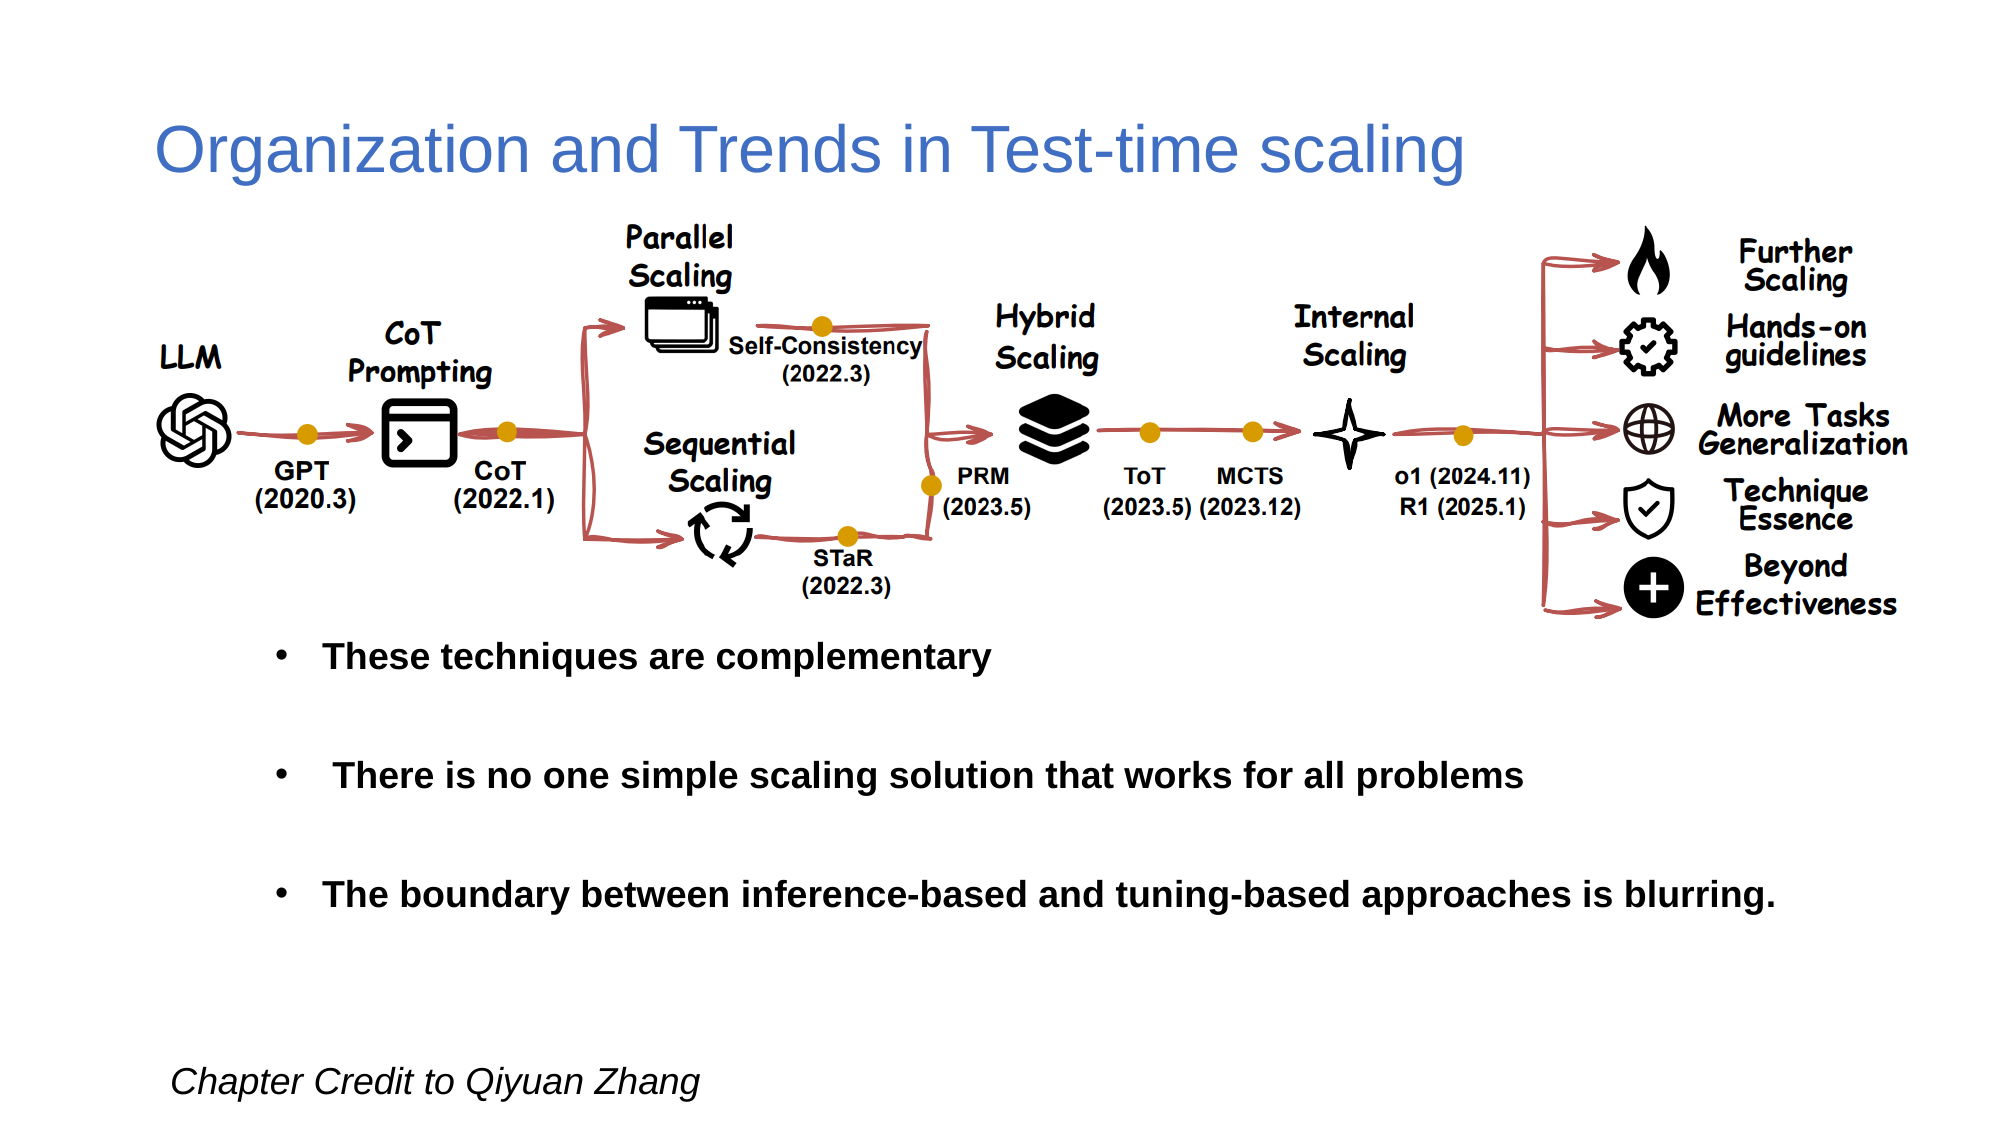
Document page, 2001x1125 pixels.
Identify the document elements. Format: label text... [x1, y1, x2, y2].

text_box Chapter Credit to Qiyuan Zhang [155, 1050, 774, 1110]
text_box Organization and Trends in Test-time scaling [139, 98, 1598, 194]
picture [139, 207, 1929, 643]
text_box The boundary between inference-based and tuning-based approaches is blurring. [260, 862, 1850, 923]
text_box These techniques are complementary [260, 643, 1261, 685]
text_box There is no one simple scaling solution that works for all problems [260, 743, 1798, 804]
